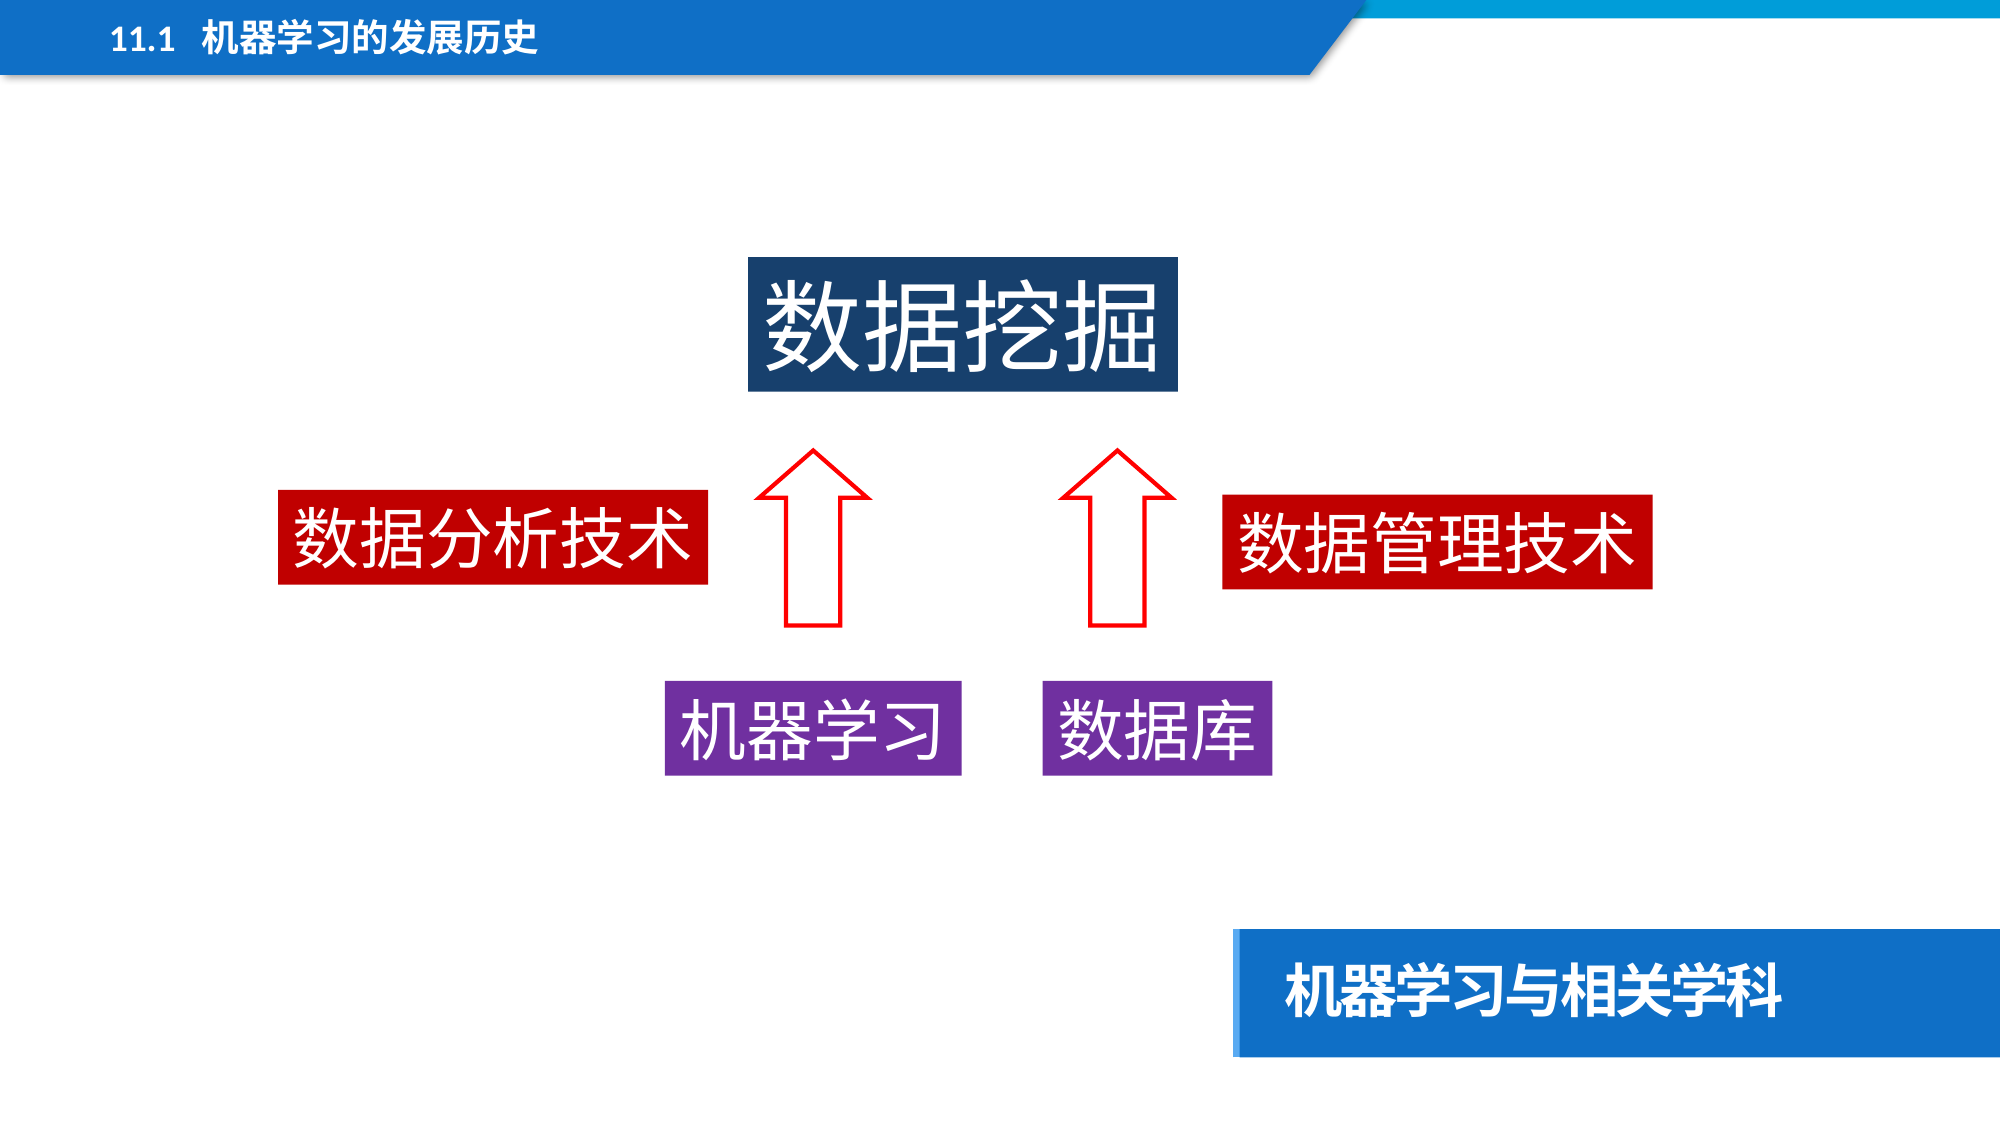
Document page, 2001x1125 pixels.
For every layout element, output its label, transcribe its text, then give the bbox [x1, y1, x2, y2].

text_box 数据挖掘 [748, 257, 1178, 392]
text_box [759, 450, 868, 626]
list 机器学习与相关学科 [1239, 929, 2000, 1058]
list 11.1 机器学习的发展历史 [93, 11, 1138, 68]
text_box 机器学习 [664, 680, 962, 776]
text_box 数据分析技术 [278, 489, 709, 585]
text_box 数据库 [1042, 680, 1273, 776]
text_box 数据管理技术 [1222, 494, 1653, 590]
text_box [1063, 450, 1172, 626]
